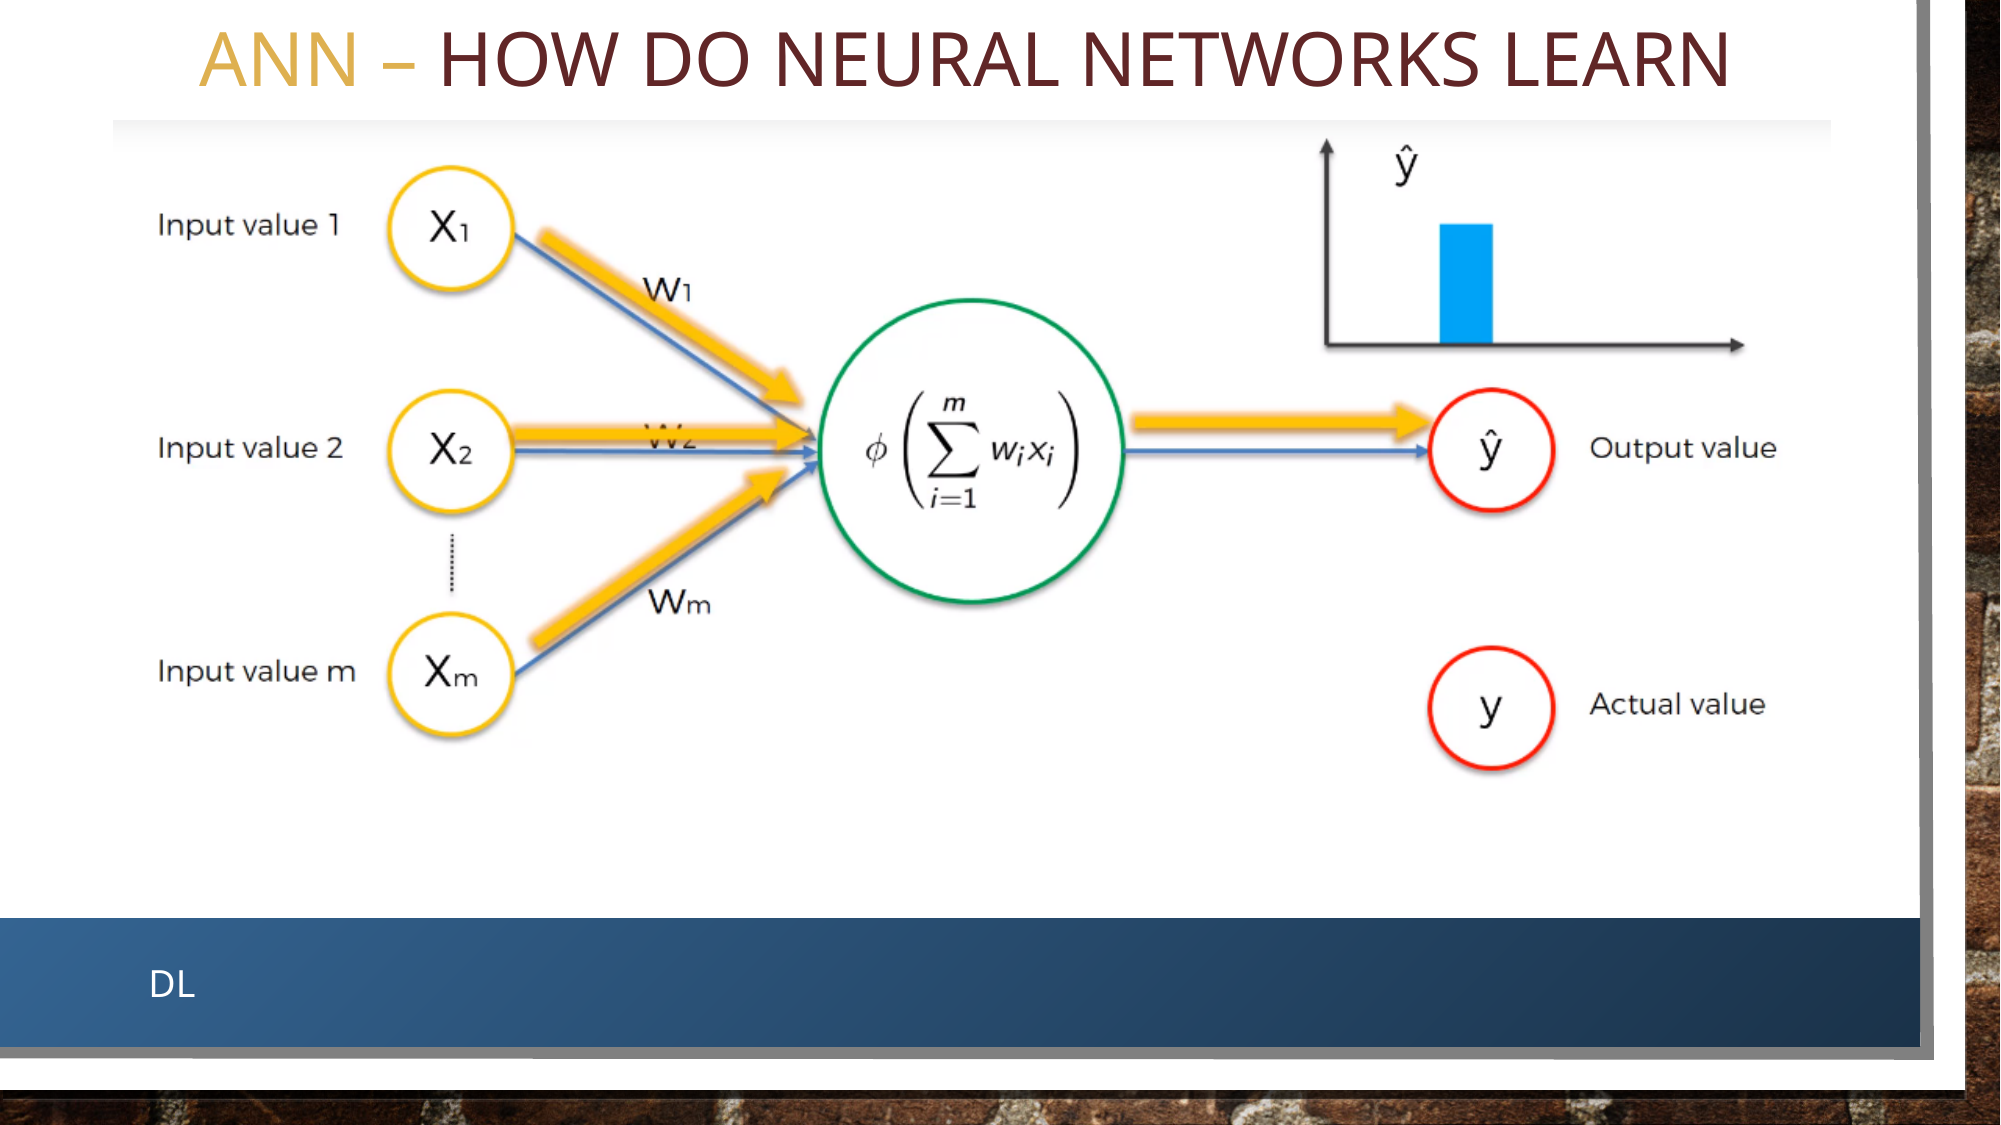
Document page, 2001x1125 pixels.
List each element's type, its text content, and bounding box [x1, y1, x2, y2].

picture [113, 120, 1831, 843]
text_box ANN – How do Neural Networks learn [55, 17, 1879, 95]
text_box DL [133, 953, 1751, 1013]
picture [0, 0, 2001, 1125]
